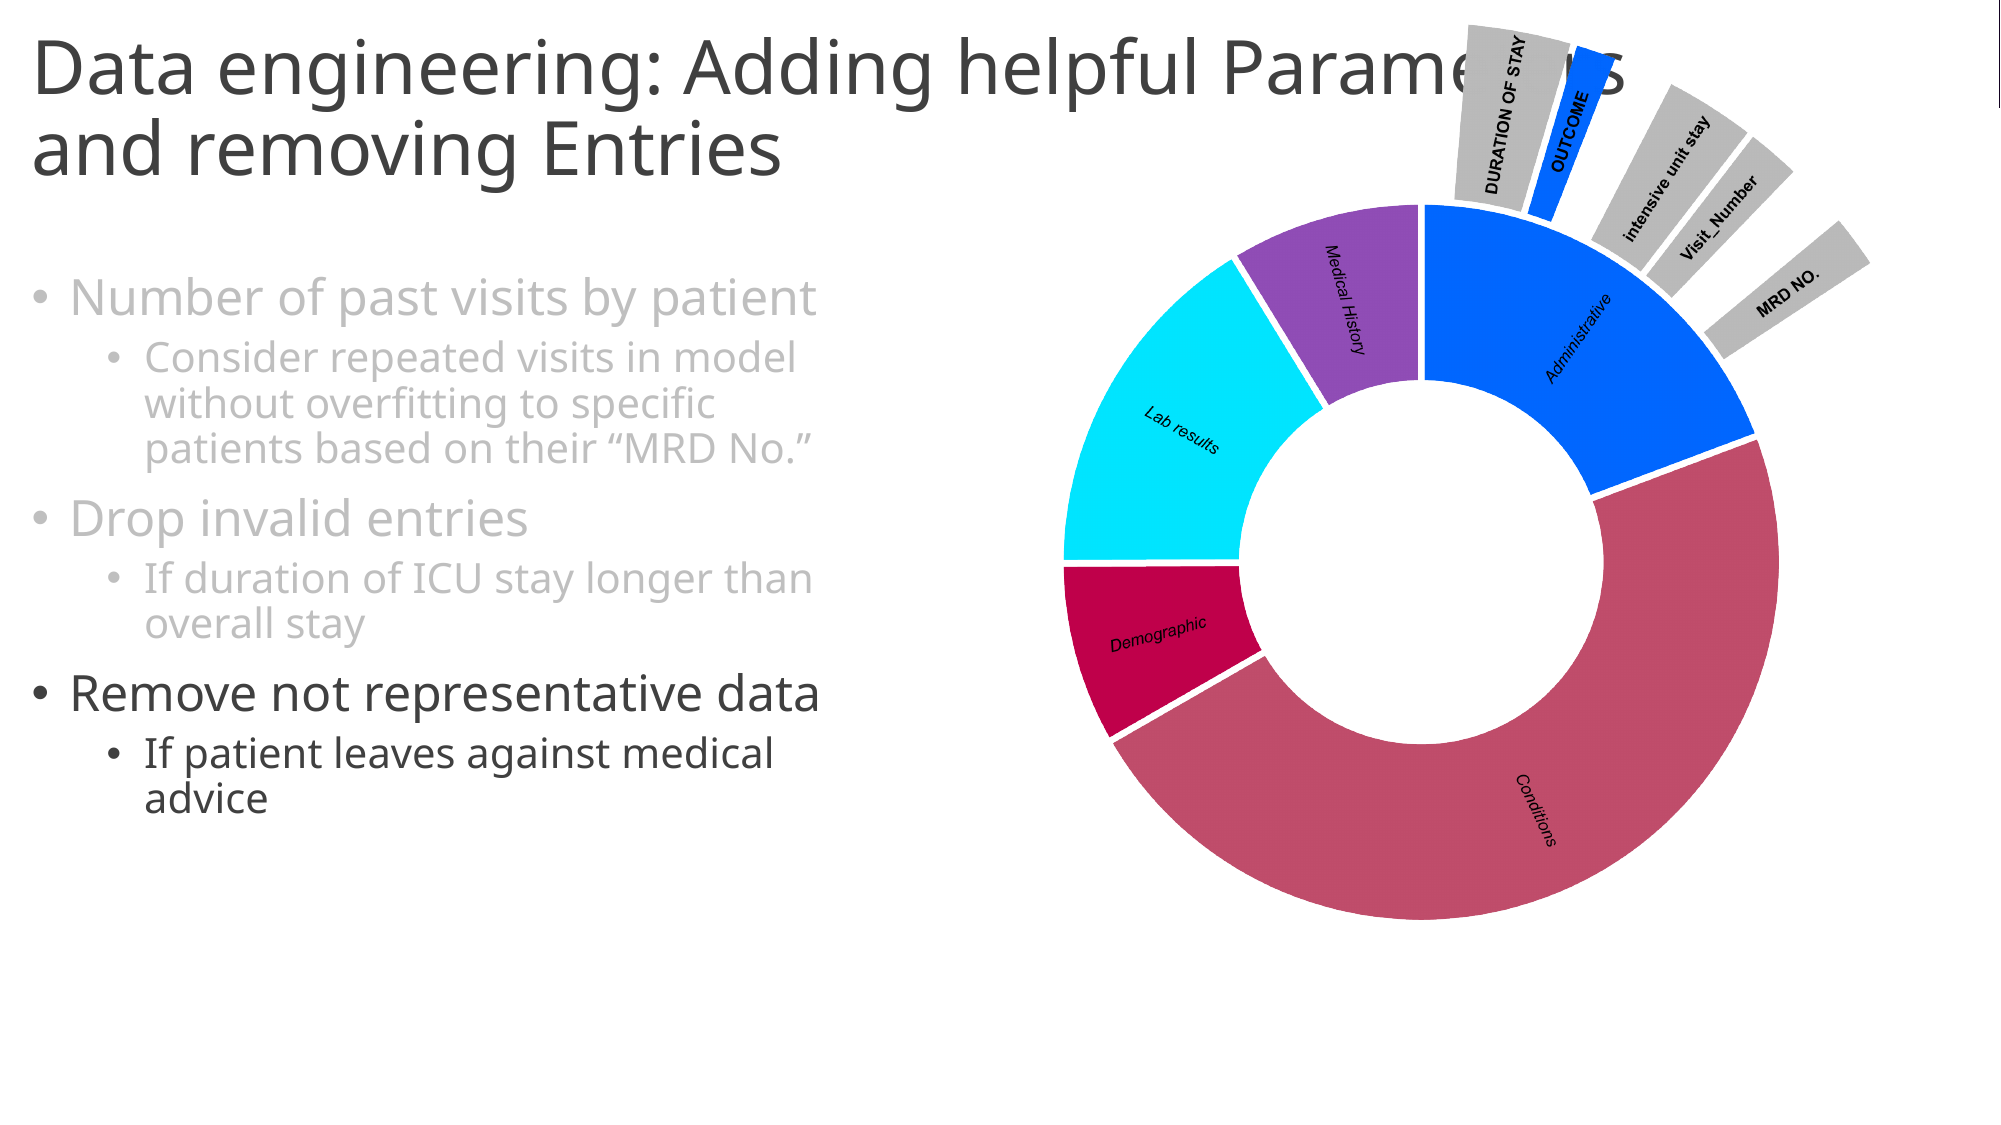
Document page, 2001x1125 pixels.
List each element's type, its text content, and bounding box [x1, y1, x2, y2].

list Number of past visits by patient Consider repeated visits in model without overfitting to specific patients based on their “MRD No.” Drop invalid entries If duration of ICU stay longer than overall stay Remove not representative data If patient leaves against medical advice [16, 265, 739, 979]
picture [739, 0, 2000, 1125]
title Data engineering: Adding helpful Parameters and removing Entries [16, 22, 739, 240]
